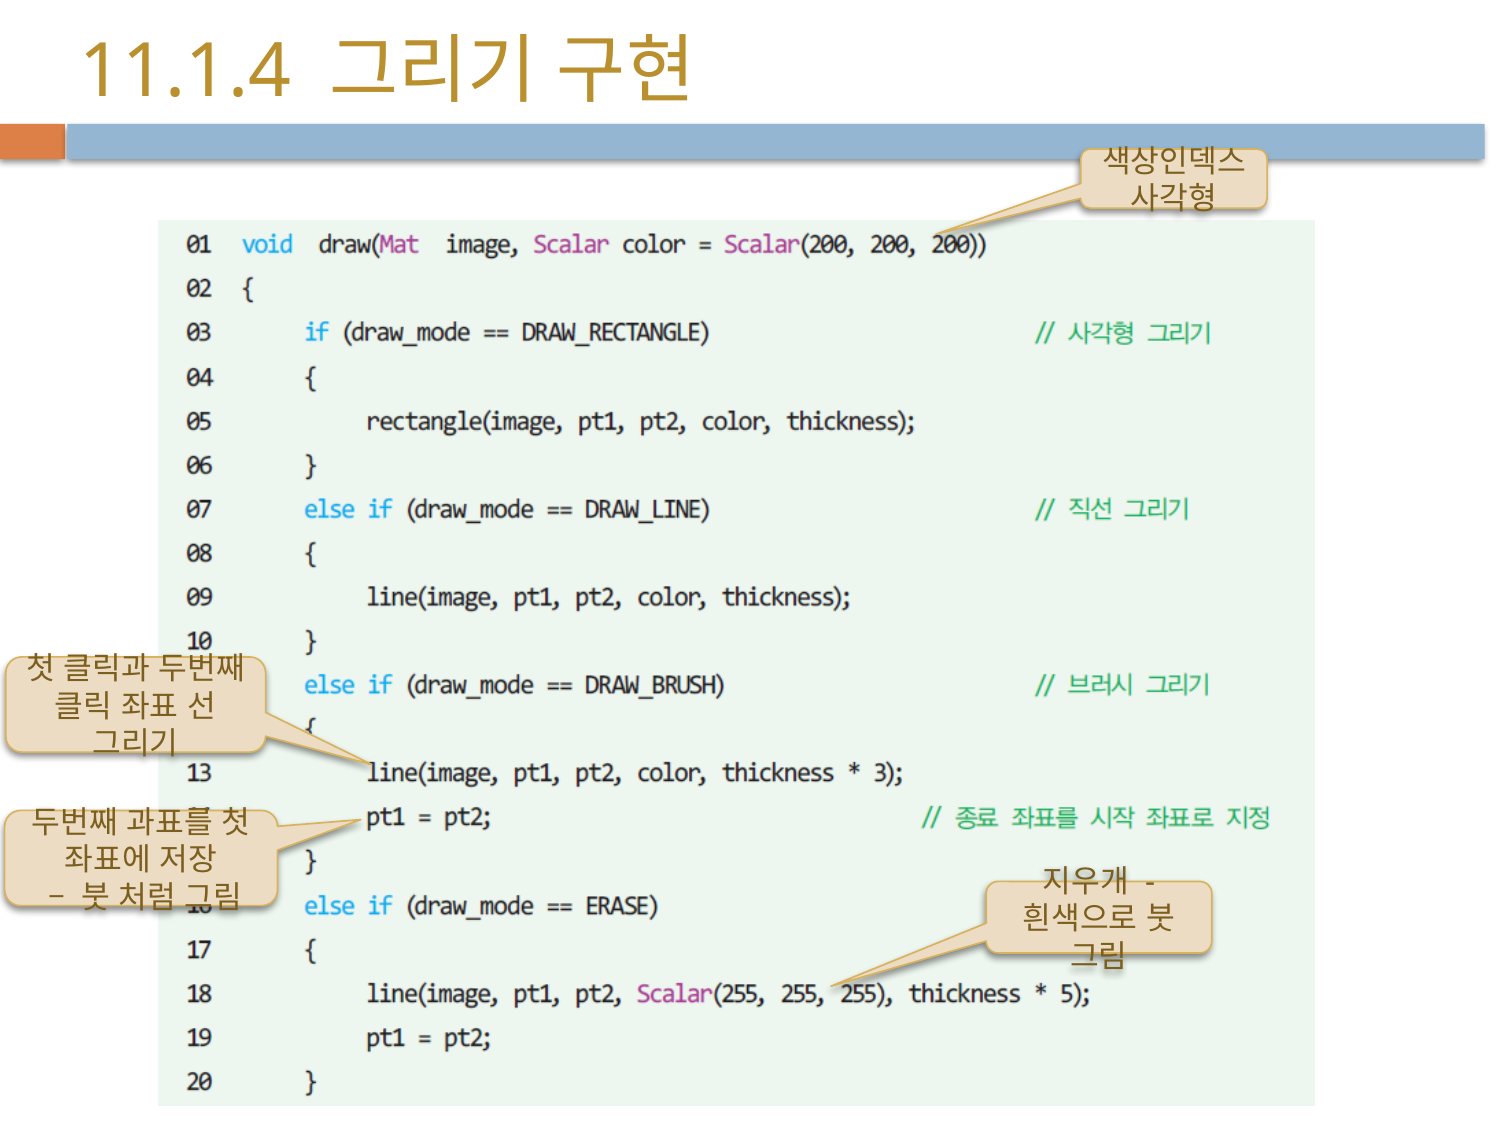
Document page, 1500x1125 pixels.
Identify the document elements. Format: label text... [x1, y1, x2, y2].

text_box 첫 클릭과 두번째 클릭 좌표 선 그리기 [4, 656, 151, 753]
text_box 색상인덱스 사각형 [976, 148, 1268, 219]
title 11.1.4 그리기 구현 [64, 7, 1471, 126]
text_box 두번째 과표를 첫 좌표에 저장 – 붓 처럼 그림 [3, 809, 151, 907]
picture [157, 220, 1316, 1107]
